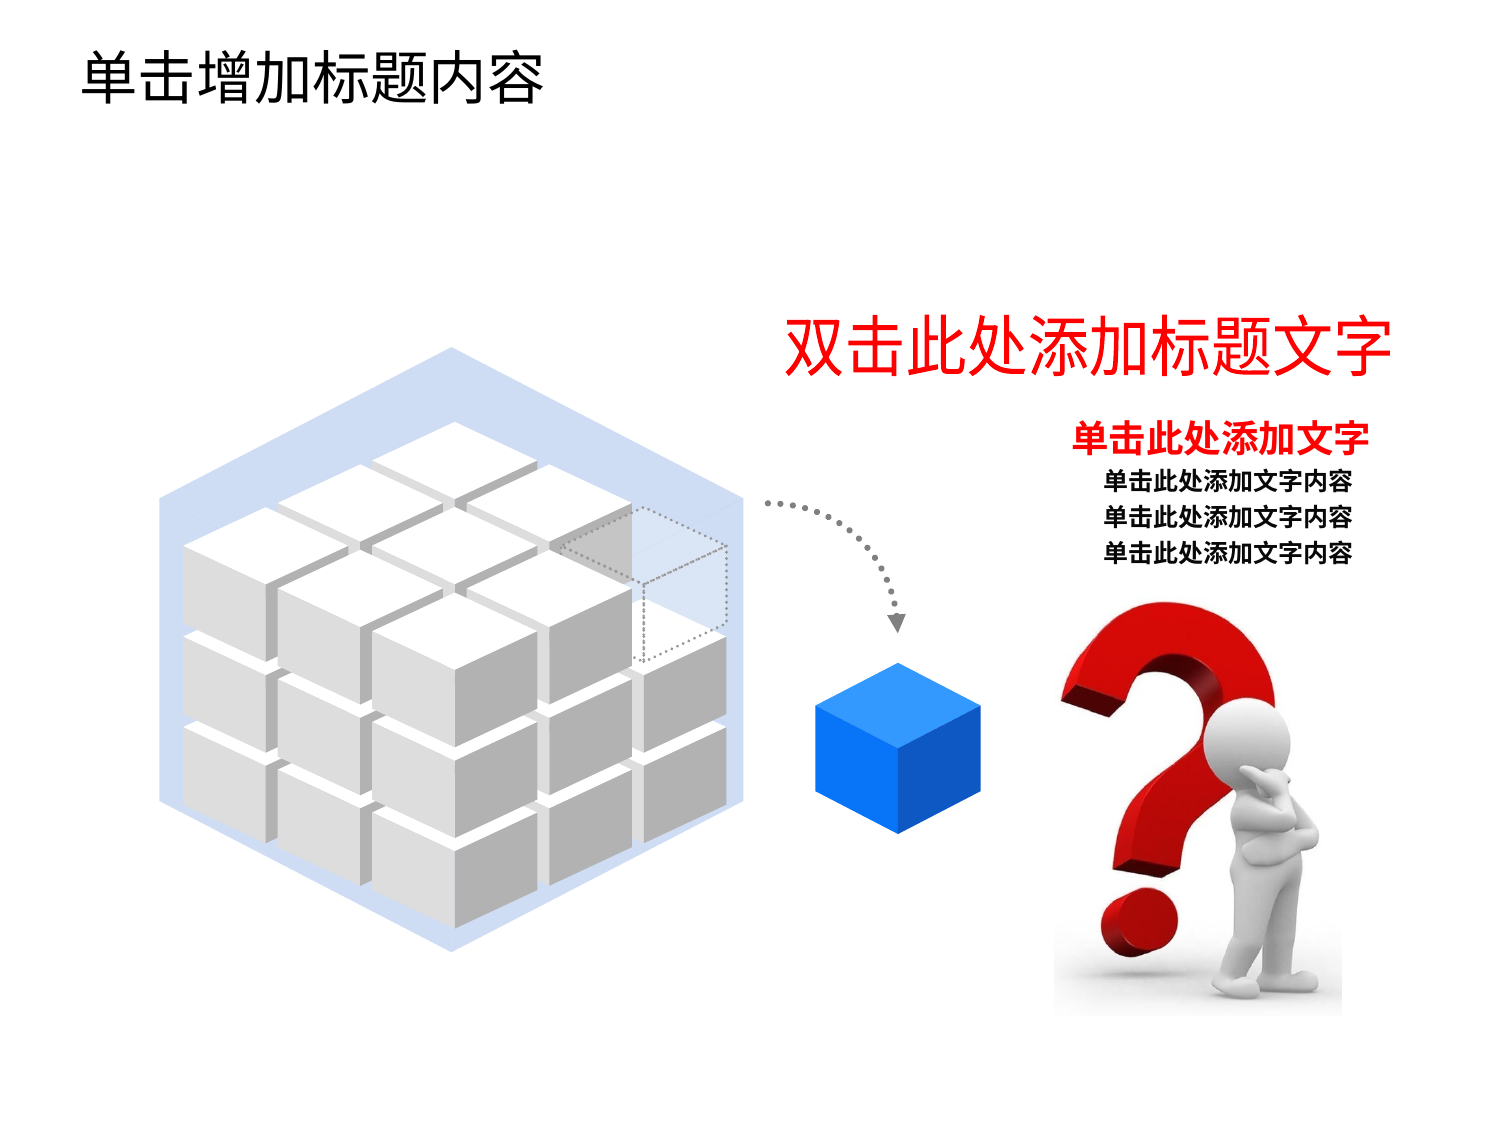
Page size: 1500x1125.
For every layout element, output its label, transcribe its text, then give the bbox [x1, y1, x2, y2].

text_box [815, 662, 981, 835]
text_box 单击增加标题内容 [64, 23, 1424, 130]
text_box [785, 314, 1391, 576]
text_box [159, 346, 744, 953]
text_box [767, 503, 904, 634]
picture [1054, 597, 1342, 1016]
